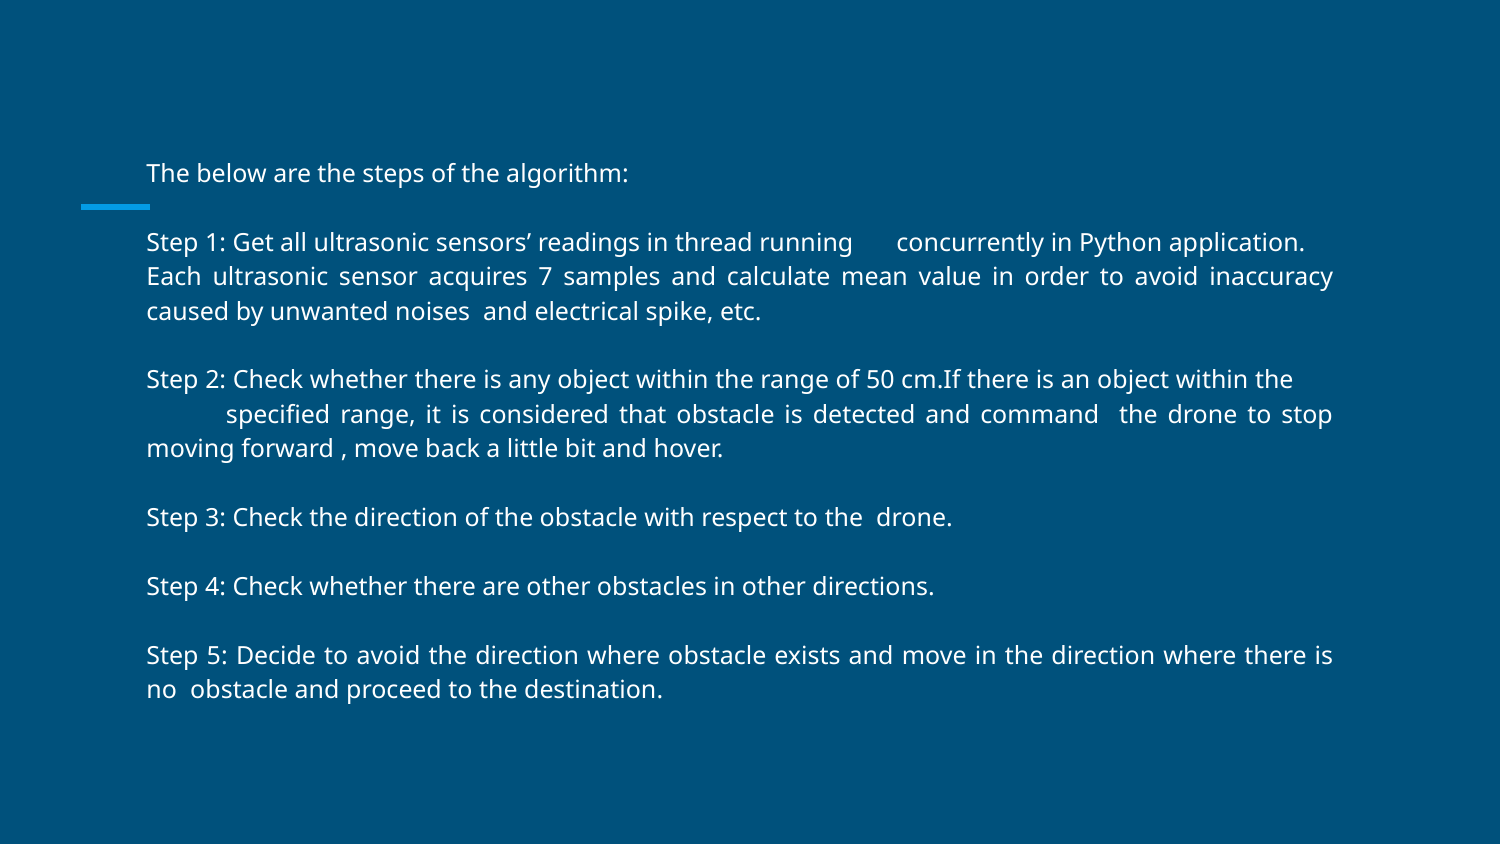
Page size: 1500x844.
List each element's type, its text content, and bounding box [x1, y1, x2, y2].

list The below are the steps of the algorithm: Step 1: Get all ultrasonic sensors’ readings in thread running concurrently in Python application. Each ultrasonic sensor acquires 7 samples and calculate mean value in order to avoid inaccuracy caused by unwanted noises and electrical spike, etc. Step 2: Check whether there is any object within the range of 50 cm.If there is an object within the specified range, it is considered that obstacle is detected and command the drone to stop moving forward , move back a little bit and hover. Step 3: Check the direction of the obstacle with respect to the drone. Step 4: Check whether there are other obstacles in other directions. Step 5: Decide to avoid the direction where obstacle exists and move in the direction where there is no obstacle and proceed to the destination. [131, 137, 1351, 784]
